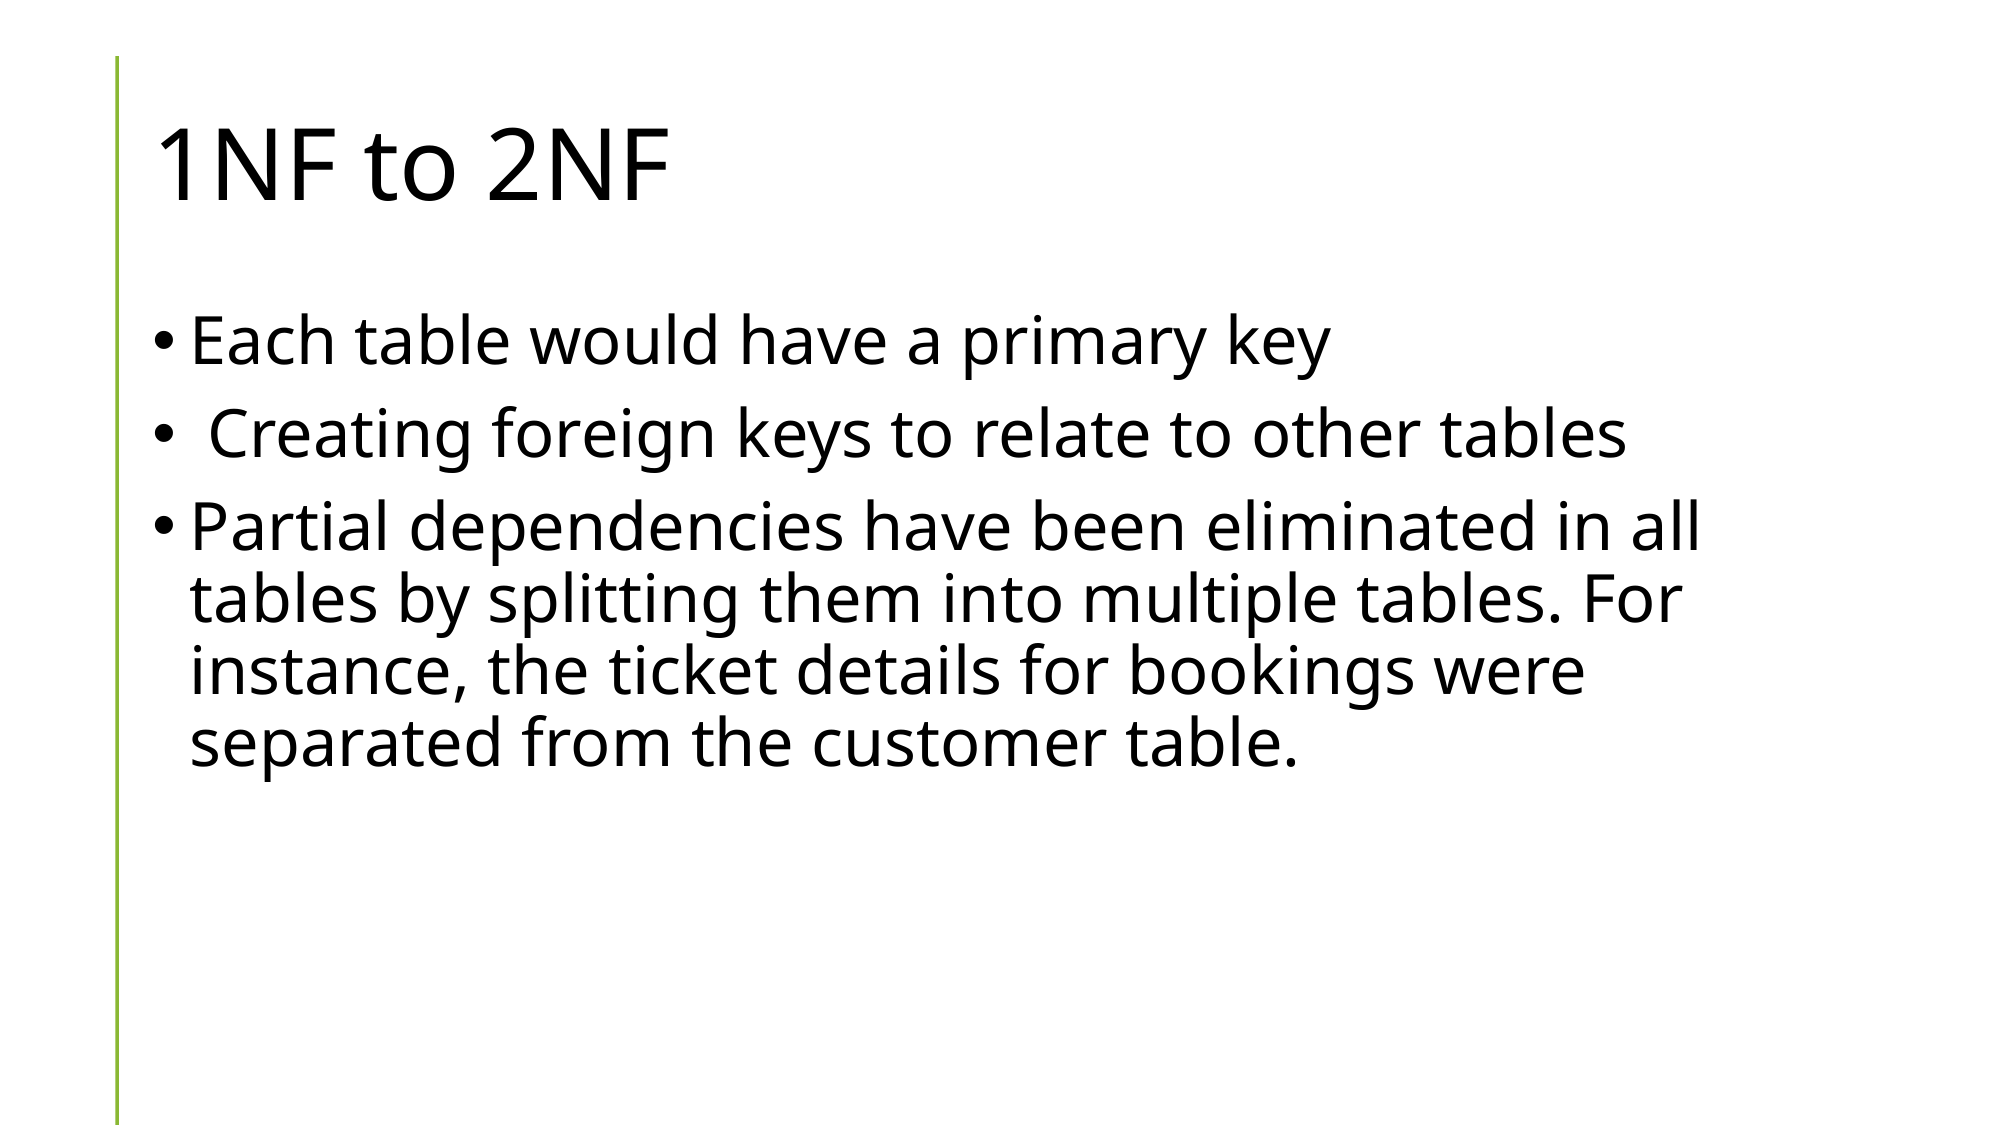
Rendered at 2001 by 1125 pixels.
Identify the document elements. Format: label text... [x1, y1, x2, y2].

list Each table would have a primary key Creating foreign keys to relate to other tables Partial dependencies have been eliminated in all tables by splitting them into multiple tables. For instance, the ticket details for bookings were separated from the customer table. [137, 299, 1863, 1014]
title 1NF to 2NF [137, 59, 1863, 278]
